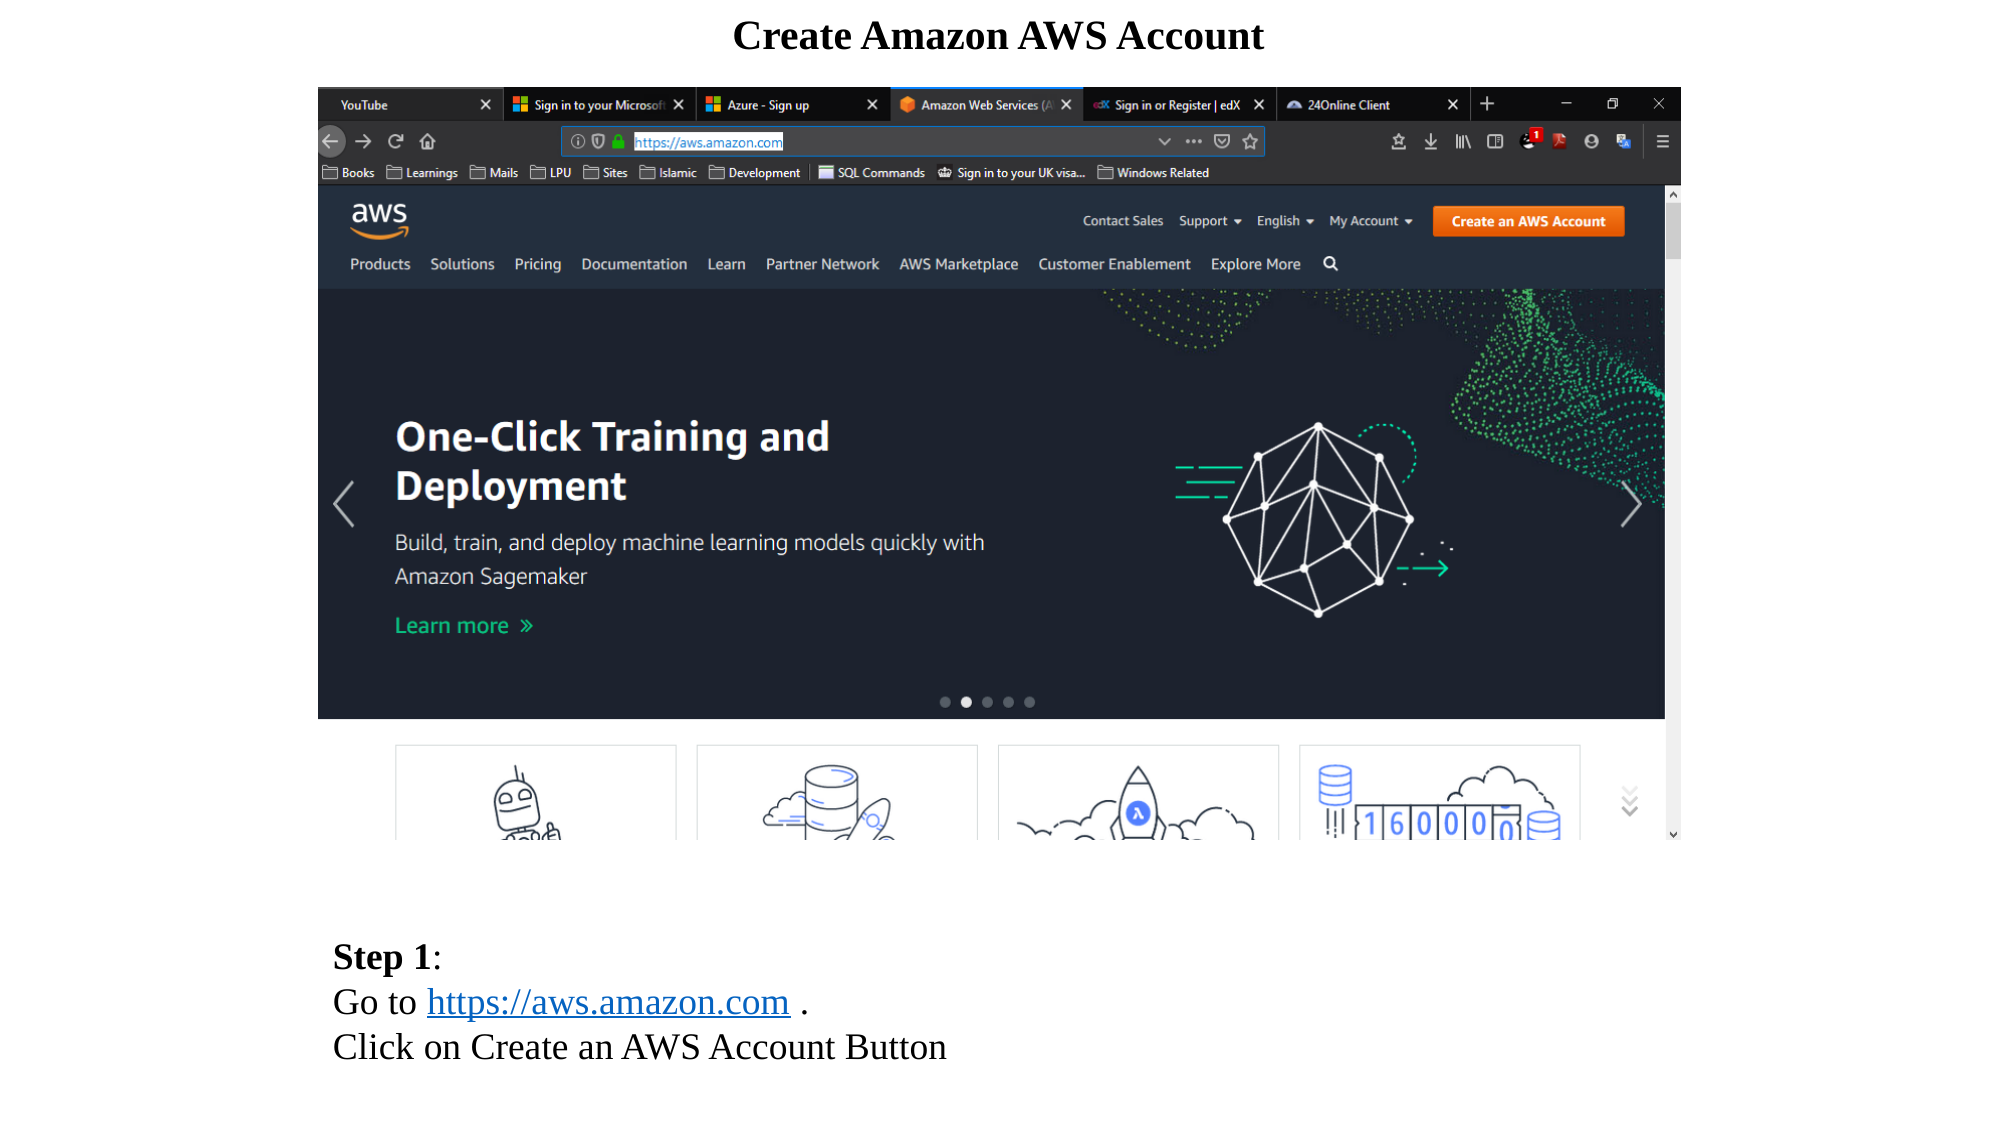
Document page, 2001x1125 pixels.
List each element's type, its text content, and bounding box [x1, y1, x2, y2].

picture [318, 87, 1681, 840]
text_box Step 1: Go to https://aws.amazon.com . Click on Create an AWS Account Button [318, 924, 1314, 1074]
text_box Create Amazon AWS Account [717, 0, 1543, 65]
